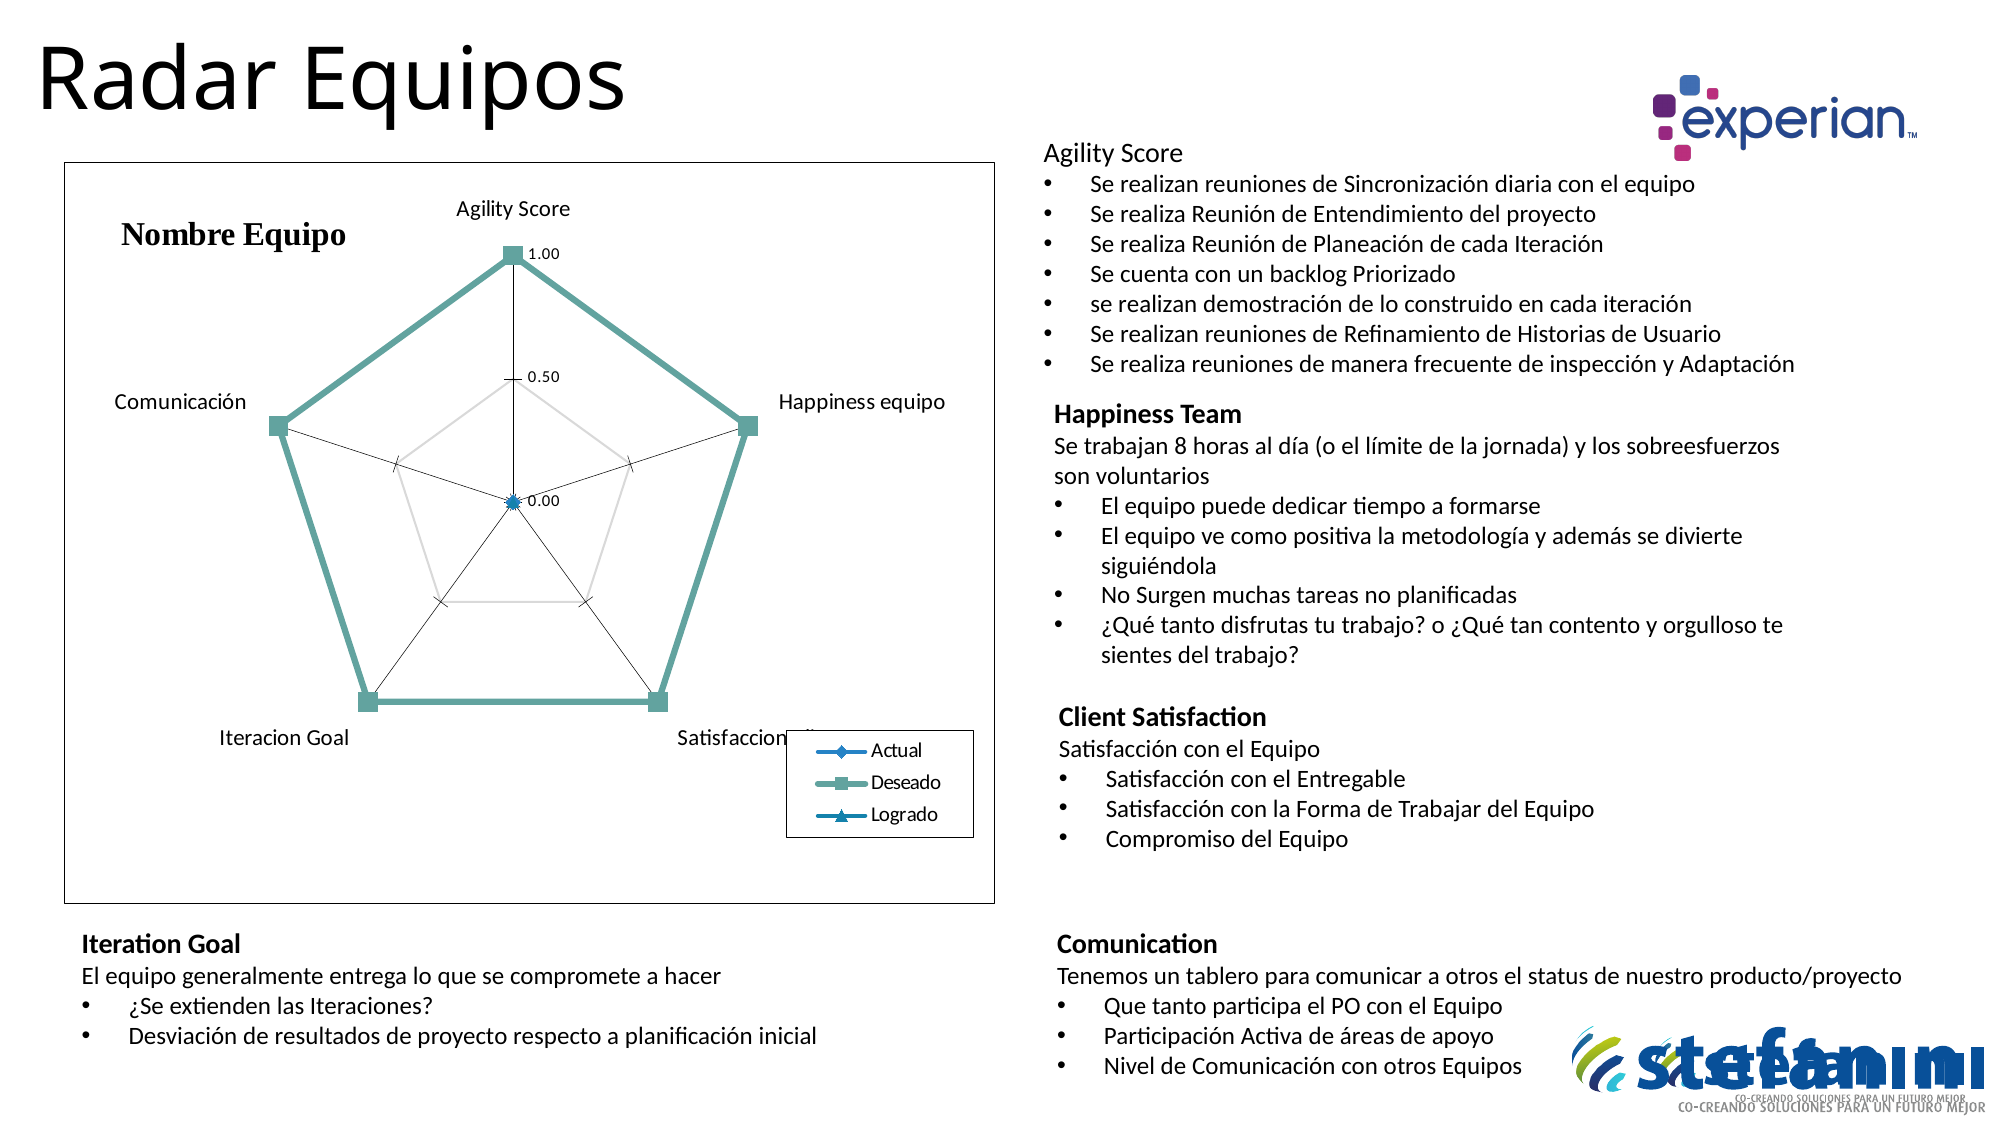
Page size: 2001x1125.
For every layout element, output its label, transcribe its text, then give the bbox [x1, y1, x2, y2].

title Radar Equipos [20, 25, 1746, 136]
text_box Client Satisfaction Satisfacción con el Equipo Satisfacción con el Entregable Satisfacción con la Forma de Trabajar del Equipo Compromiso del Equipo [1044, 691, 1611, 890]
chart [64, 162, 995, 904]
text_box Agility Score Se realizan reuniones de Sincronización diaria con el equipo Se realiza Reunión de Entendimiento del proyecto Se realiza Reunión de Planeación de cada Iteración Se cuenta con un backlog Priorizado se realizan demostración de lo construido en cada iteración Se realizan reuniones de Refinamiento de Historias de Usuario Se realiza reuniones de manera frecuente de inspección y Adaptación [1028, 126, 1812, 419]
picture [1564, 1025, 1986, 1116]
text_box Comunication Tenemos un tablero para comunicar a otros el status de nuestro producto/proyecto Que tanto participa el PO con el Equipo Participación Activa de áreas de apoyo Nivel de Comunicación con otros Equipos [1042, 918, 1919, 1087]
text_box Happiness Team Se trabajan 8 horas al día (o el límite de la jornada) y los sobreesfuerzos son voluntarios El equipo puede dedicar tiempo a formarse El equipo ve como positiva la metodología y además se divierte siguiéndola No Surgen muchas tareas no planificadas ¿Qué tanto disfrutas tu trabajo? o ¿Qué tan contento y orgulloso te sientes del trabajo? [1039, 388, 1827, 710]
picture [1746, 75, 1917, 161]
text_box Iteration Goal El equipo generalmente entrega lo que se compromete a hacer ¿Se extienden las Iteraciones? Desviación de resultados de proyecto respecto a planificación inicial [66, 918, 834, 1091]
